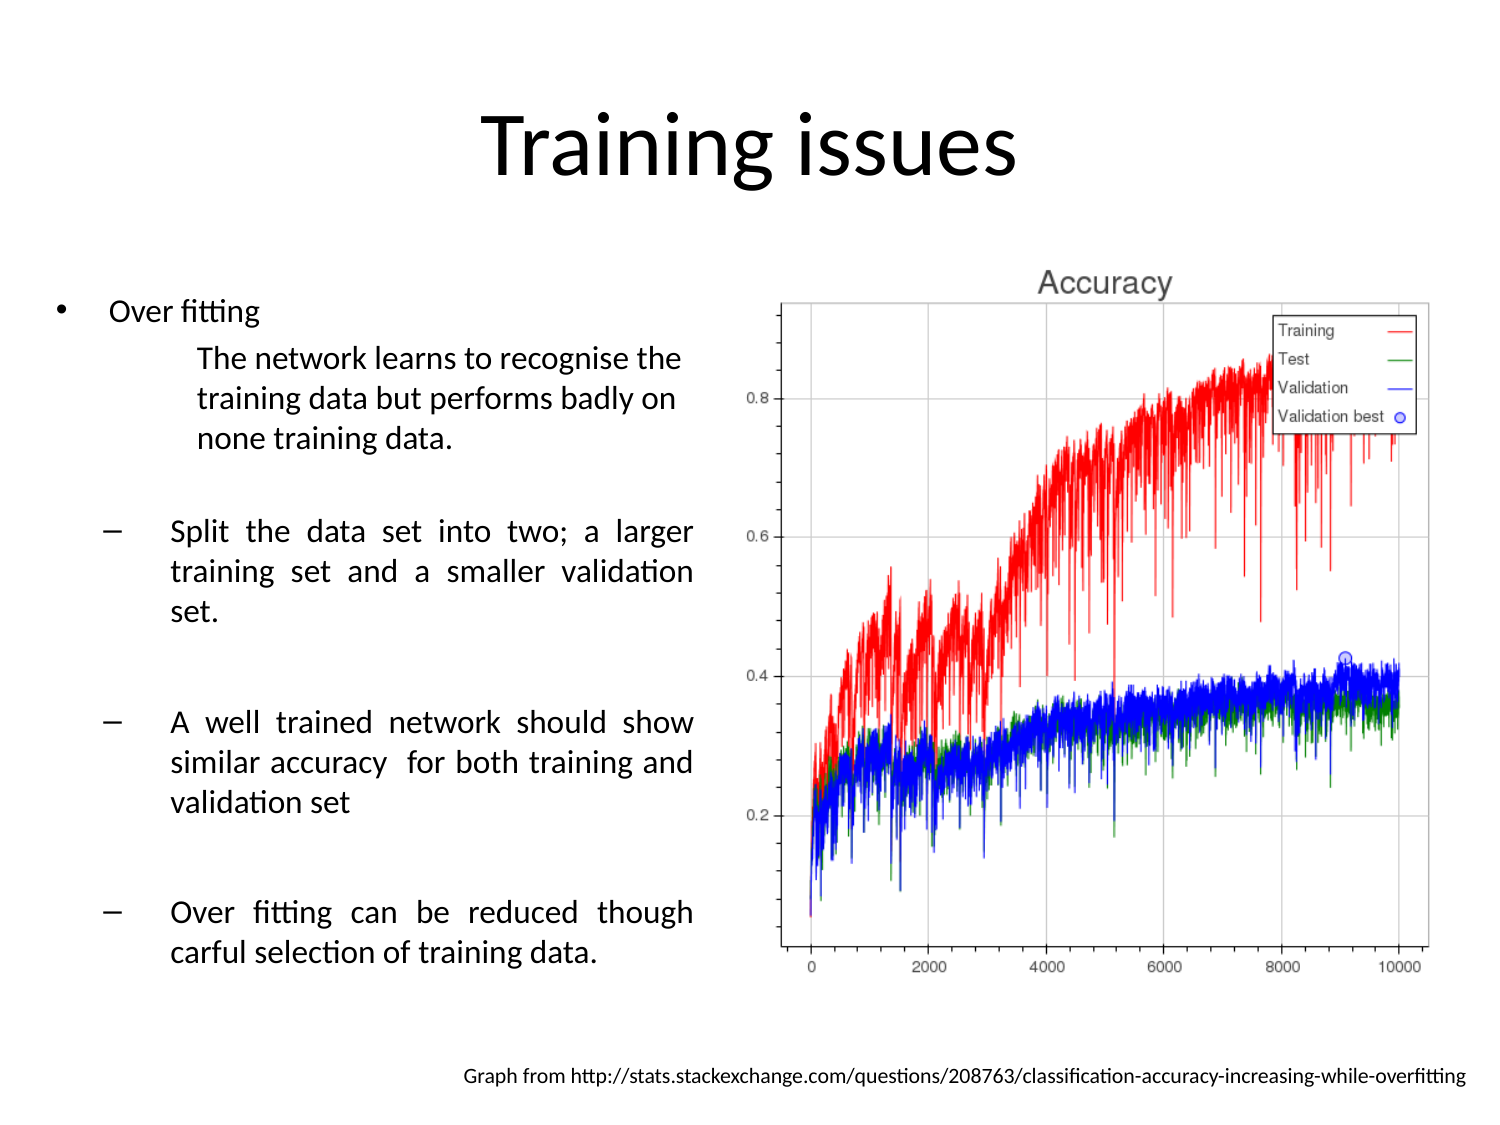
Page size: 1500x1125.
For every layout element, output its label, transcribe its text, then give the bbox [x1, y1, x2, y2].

title Training issues [75, 45, 1425, 233]
list Over fitting The network learns to recognise the training data but performs badly on none training data. Split the data set into two; a larger training set and a smaller validation set. A well trained network should show similar accuracy for both training and validation set Over fitting can be reduced though carful selection of training data. [40, 281, 710, 979]
text_box Graph from http://stats.stackexchange.com/questions/208763/classification-accuracy-increasing-while-overfitting [448, 1054, 1500, 1096]
picture [731, 249, 1479, 996]
